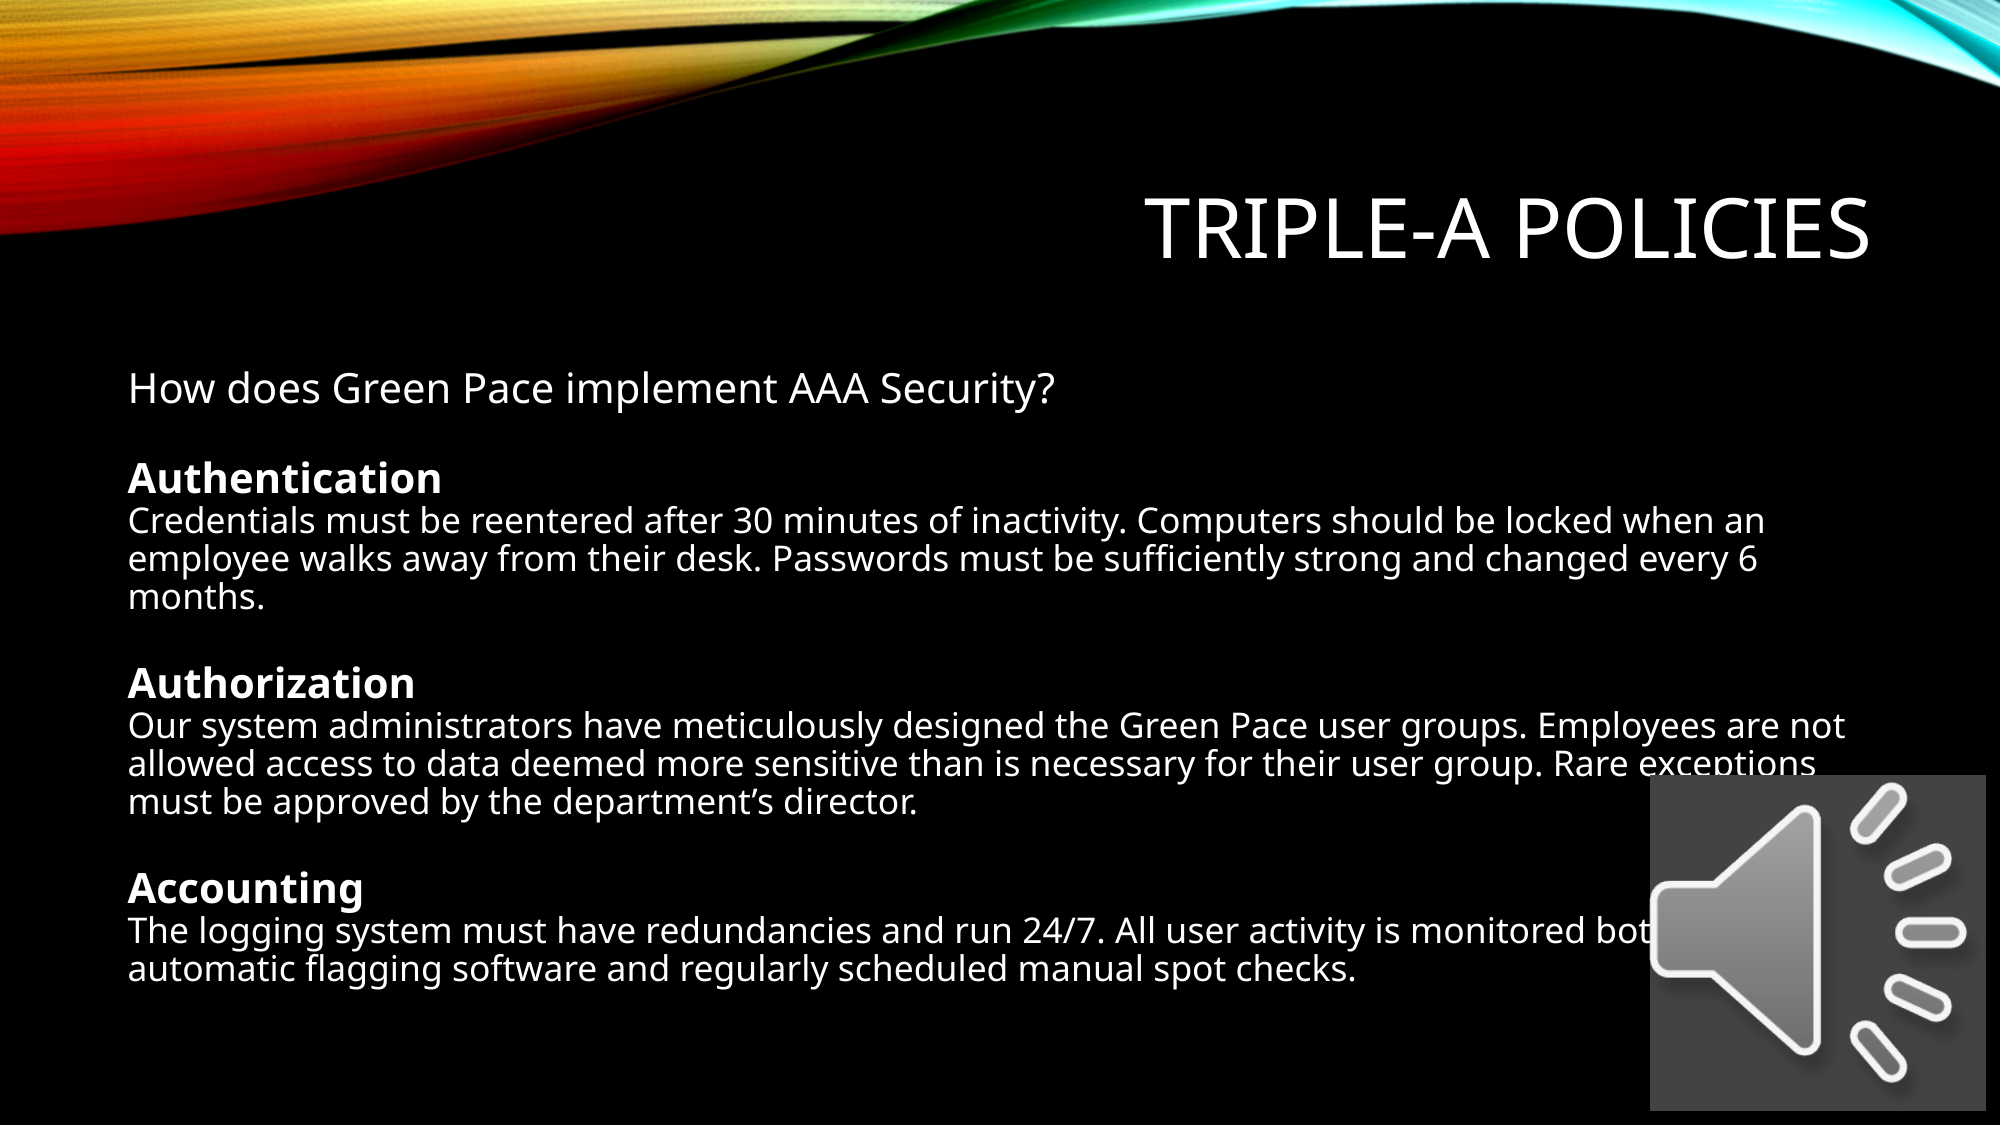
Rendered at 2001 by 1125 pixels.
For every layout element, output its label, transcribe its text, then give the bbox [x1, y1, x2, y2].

title TRIPLE-A POLICIES [474, 125, 1888, 338]
picture [1648, 773, 1987, 1112]
picture [0, 0, 2000, 237]
list How does Green Pace implement AAA Security? Authentication Credentials must be reentered after 30 minutes of inactivity. Computers should be locked when an employee walks away from their desk. Passwords must be sufficiently strong and changed every 6 months. Authorization Our system administrators have meticulously designed the Green Pace user groups. Employees are not allowed access to data deemed more sensitive than is necessary for their user group. Rare exceptions must be approved by the department’s director. Accounting The logging system must have redundancies and run 24/7. All user activity is monitored both by automatic flagging software and regularly scheduled manual spot checks. [112, 360, 1888, 1021]
